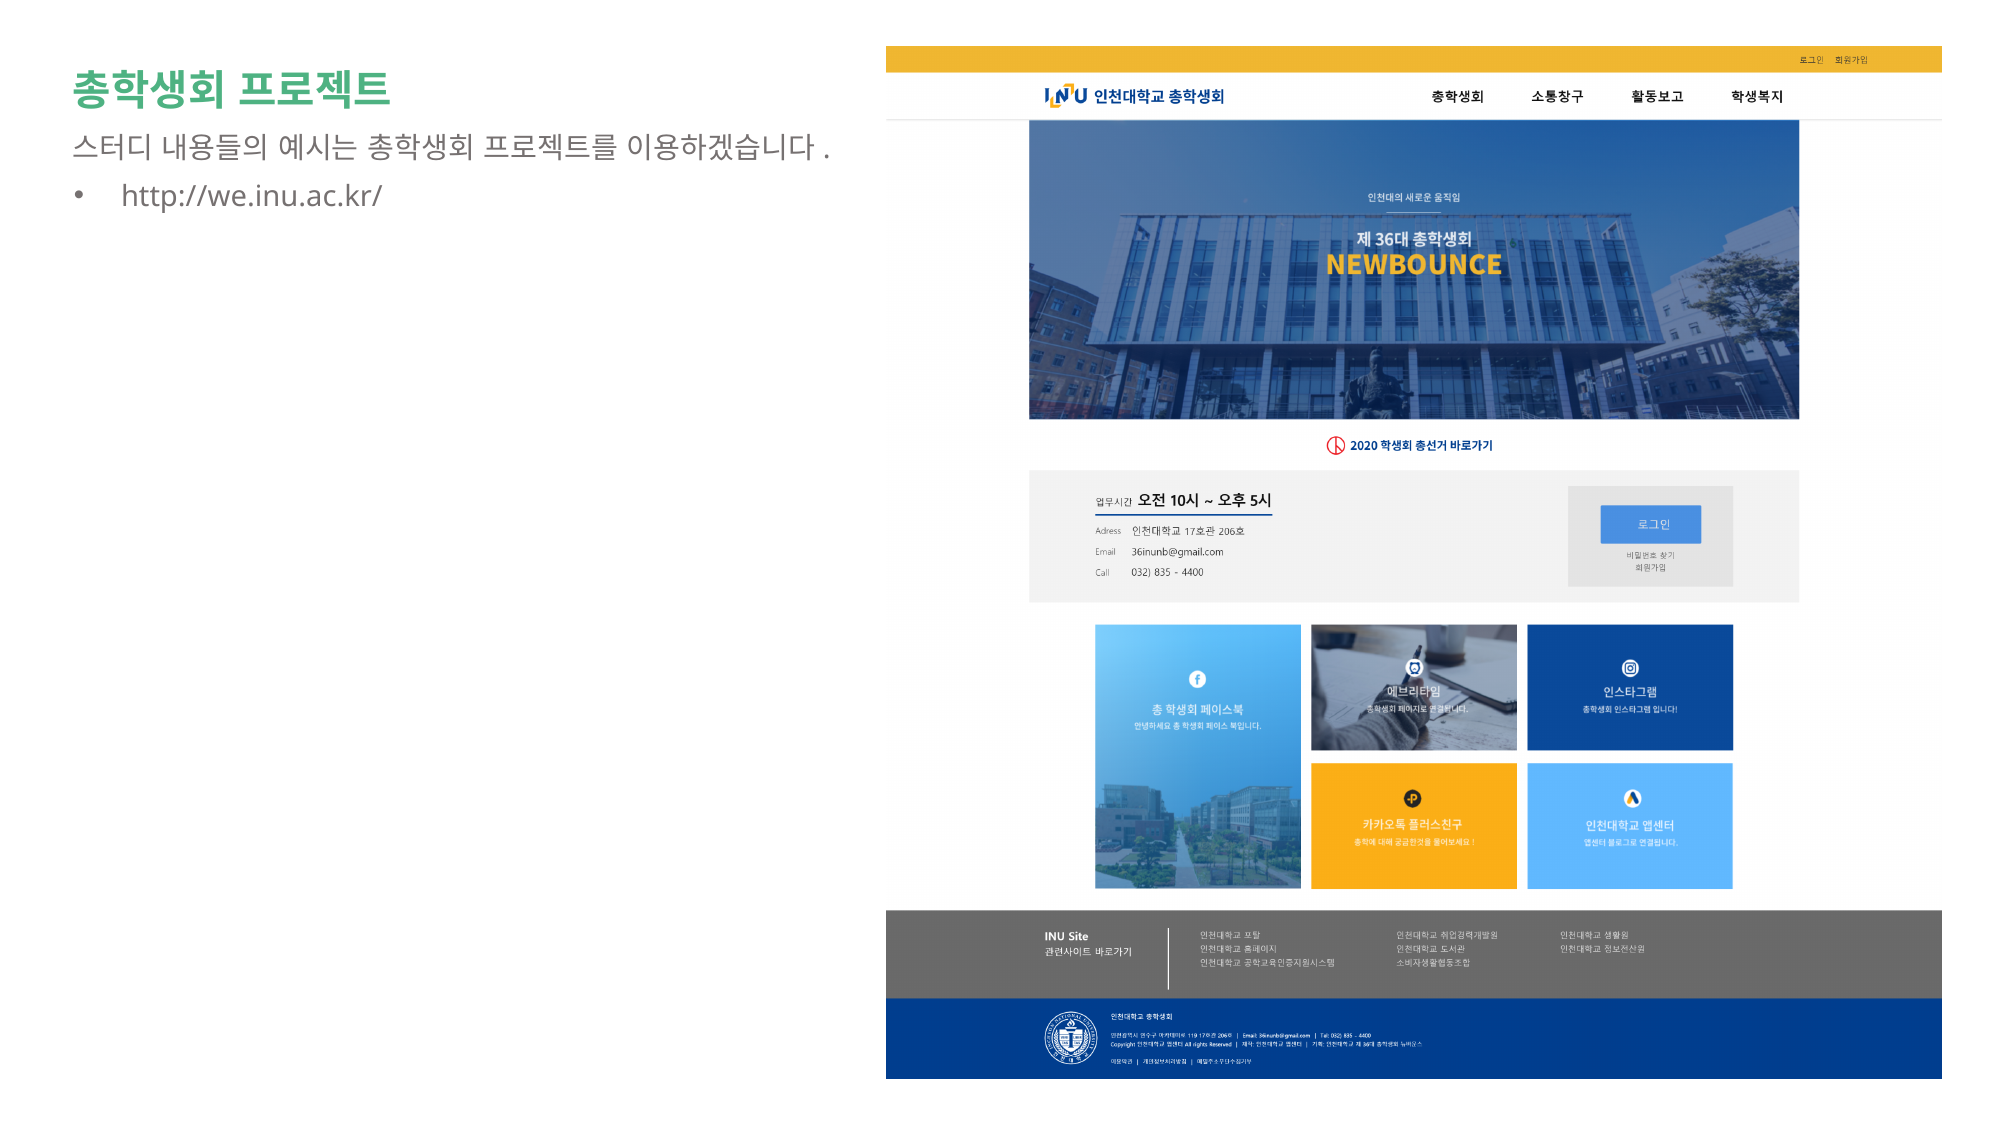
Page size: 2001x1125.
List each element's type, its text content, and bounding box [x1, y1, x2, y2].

text_box 총학생회 프로젝트 [57, 56, 419, 122]
text_box http://we.inu.ac.kr/ [59, 172, 886, 220]
picture [886, 46, 1942, 1079]
text_box 스터디 내용들의 예시는 총학생회 프로젝트를 이용하겠습니다. [57, 122, 886, 172]
